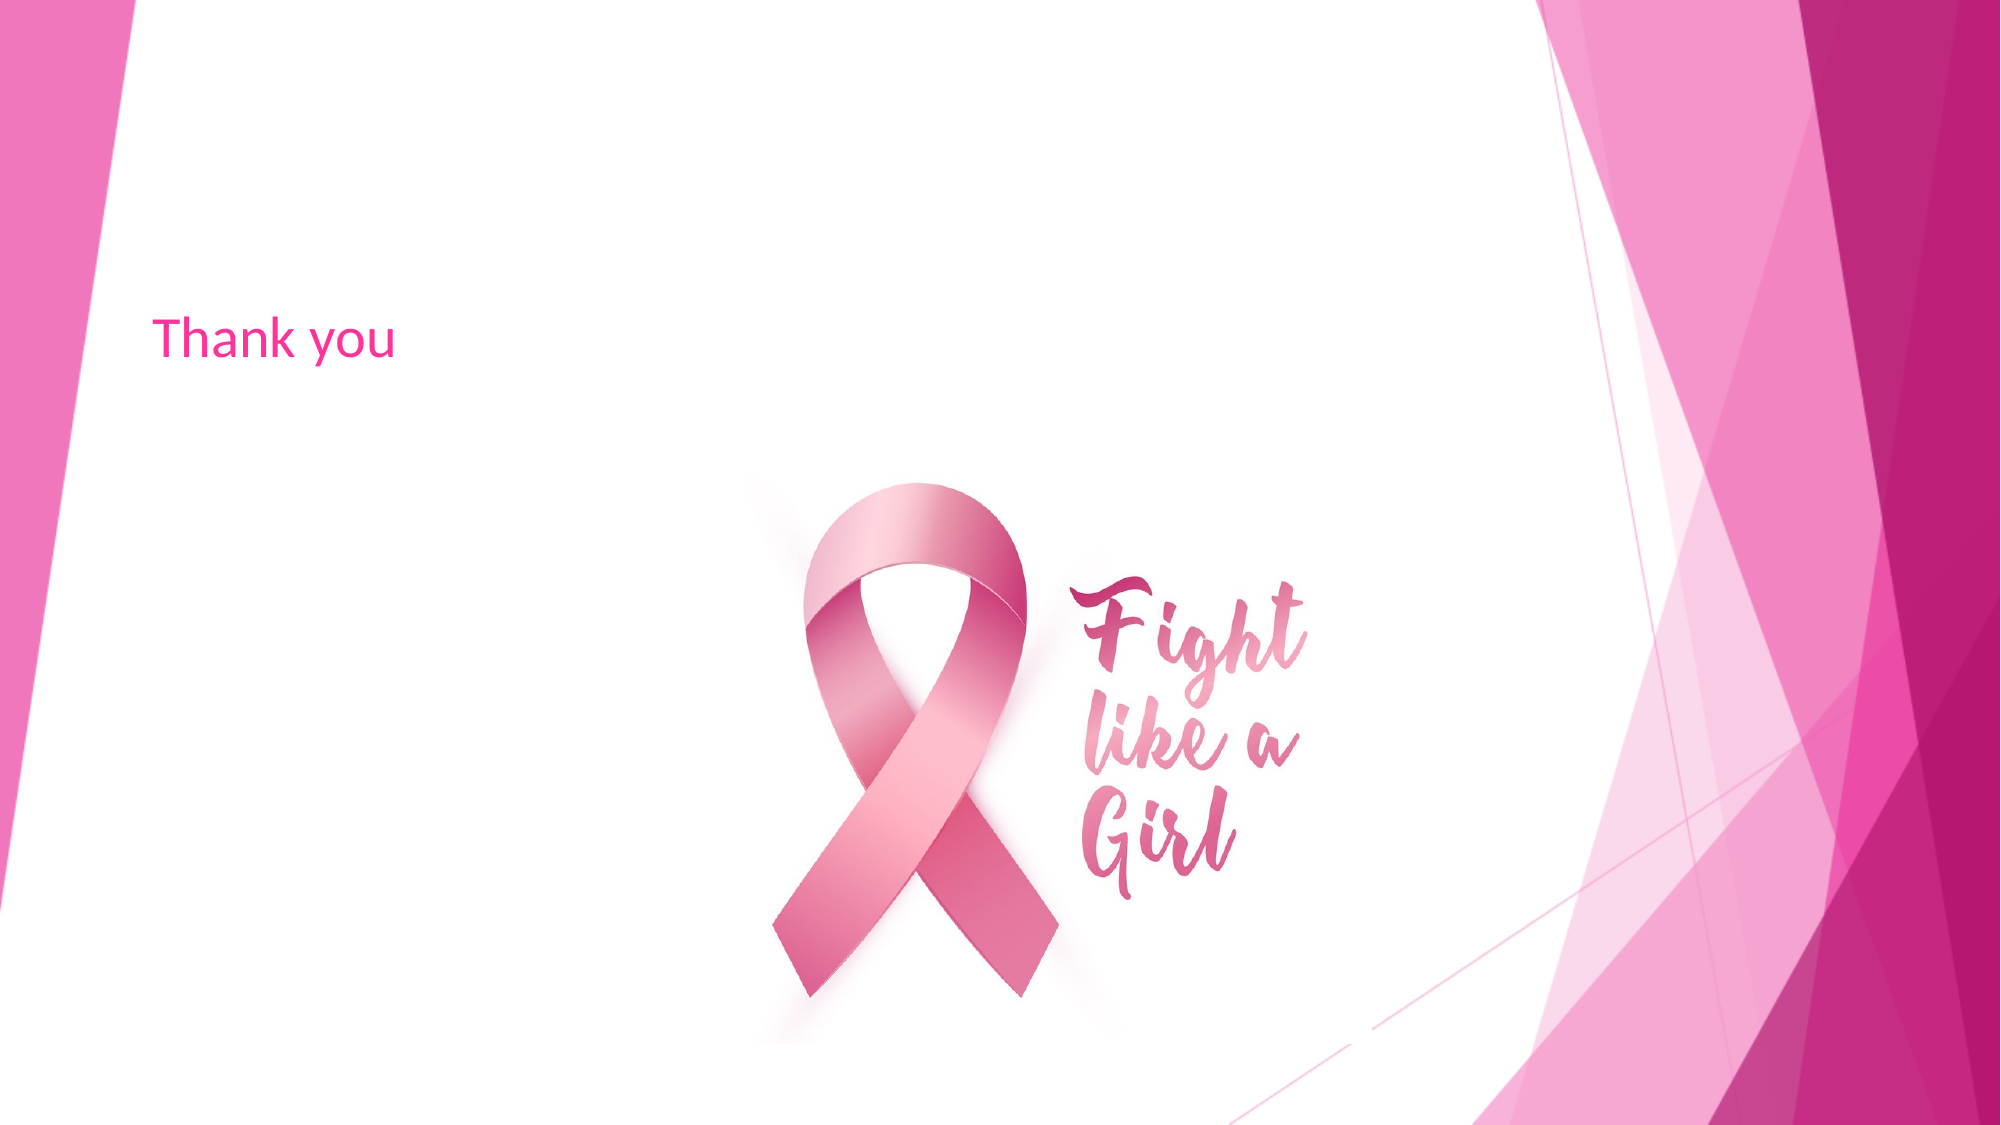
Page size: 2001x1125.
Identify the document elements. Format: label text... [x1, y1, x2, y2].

picture [0, 0, 2001, 1125]
list Thank you [137, 299, 1863, 1014]
